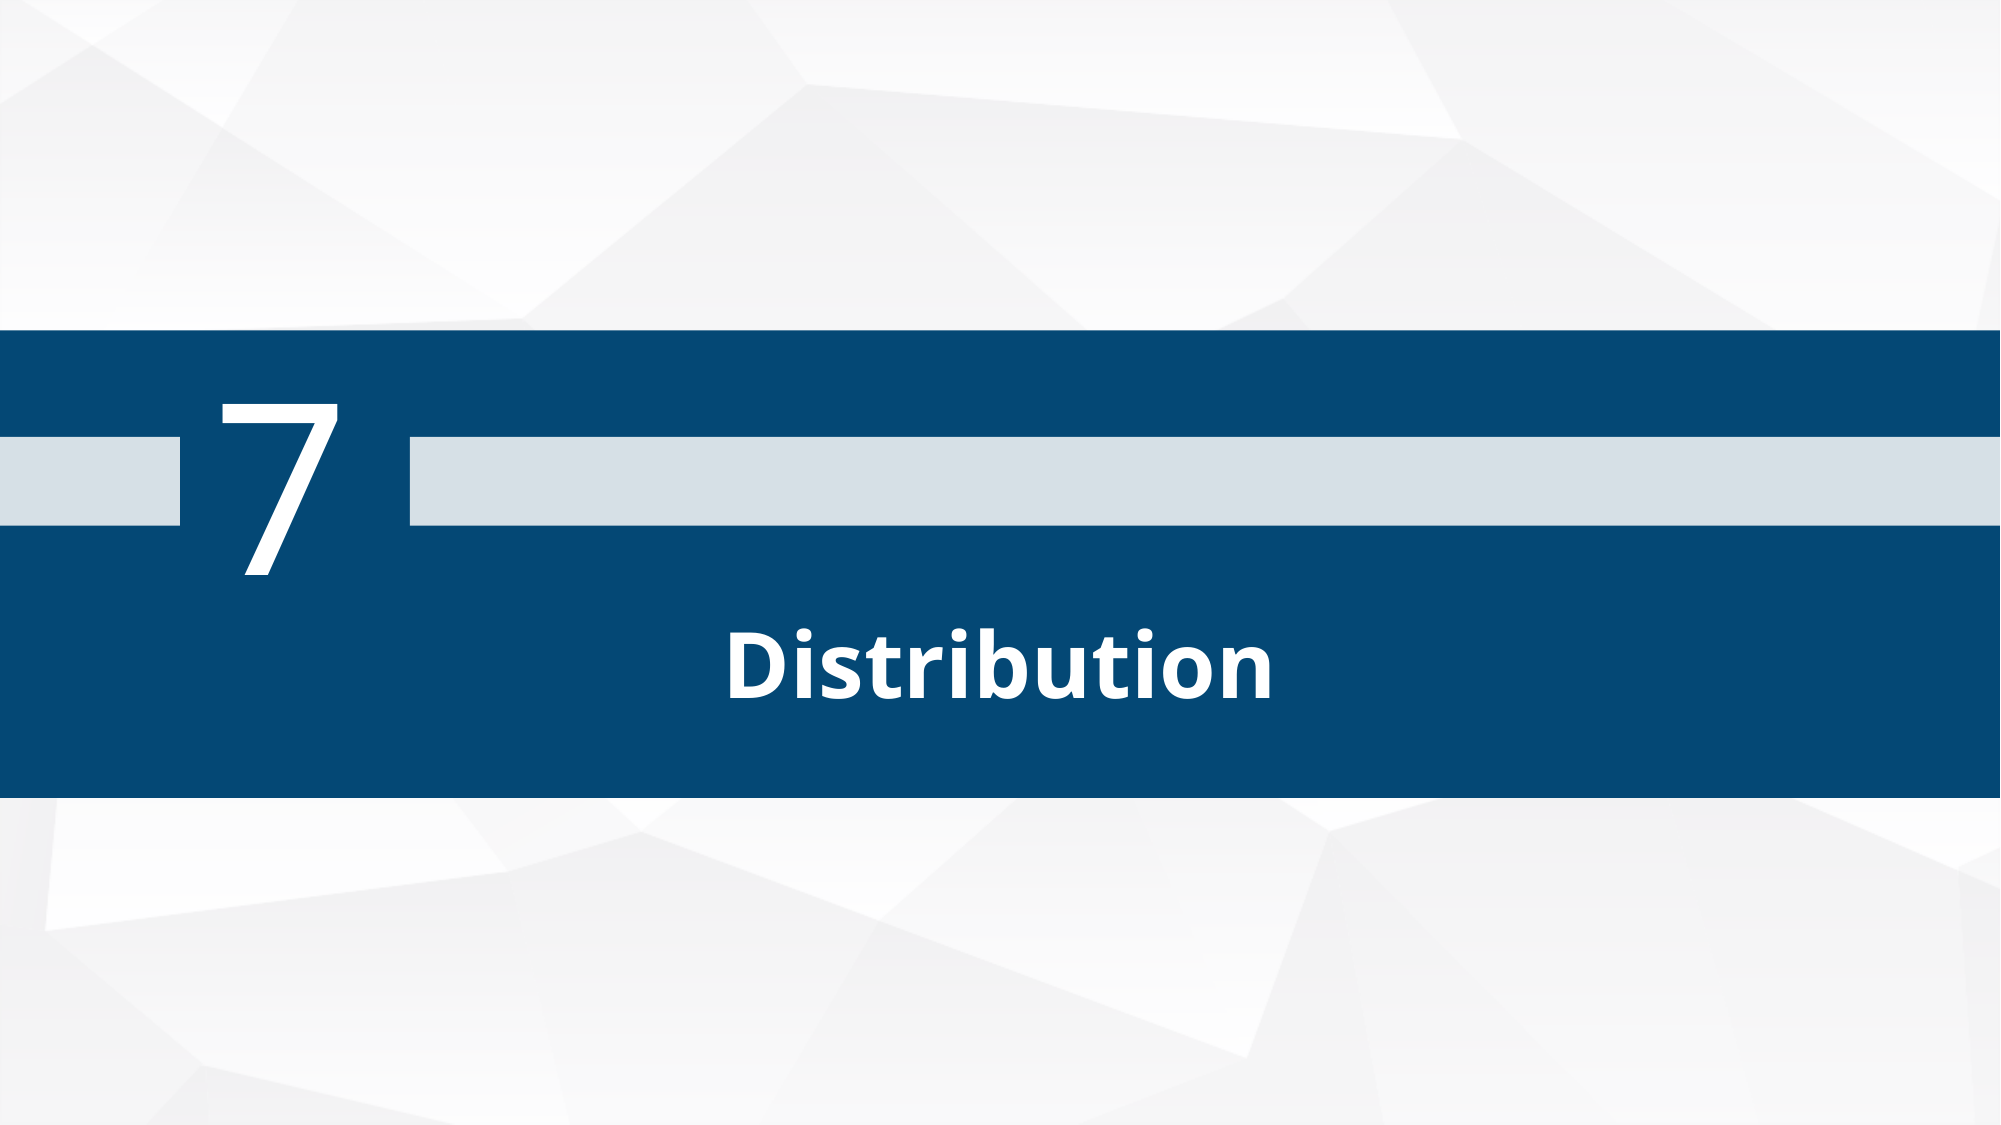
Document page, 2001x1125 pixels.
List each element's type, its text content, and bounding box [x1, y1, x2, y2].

text_box 7 [155, 328, 408, 599]
text_box [409, 436, 2000, 527]
text_box Distribution [15, 599, 1984, 725]
text_box [0, 329, 2000, 799]
text_box [0, 436, 155, 527]
picture [0, 0, 2001, 1125]
